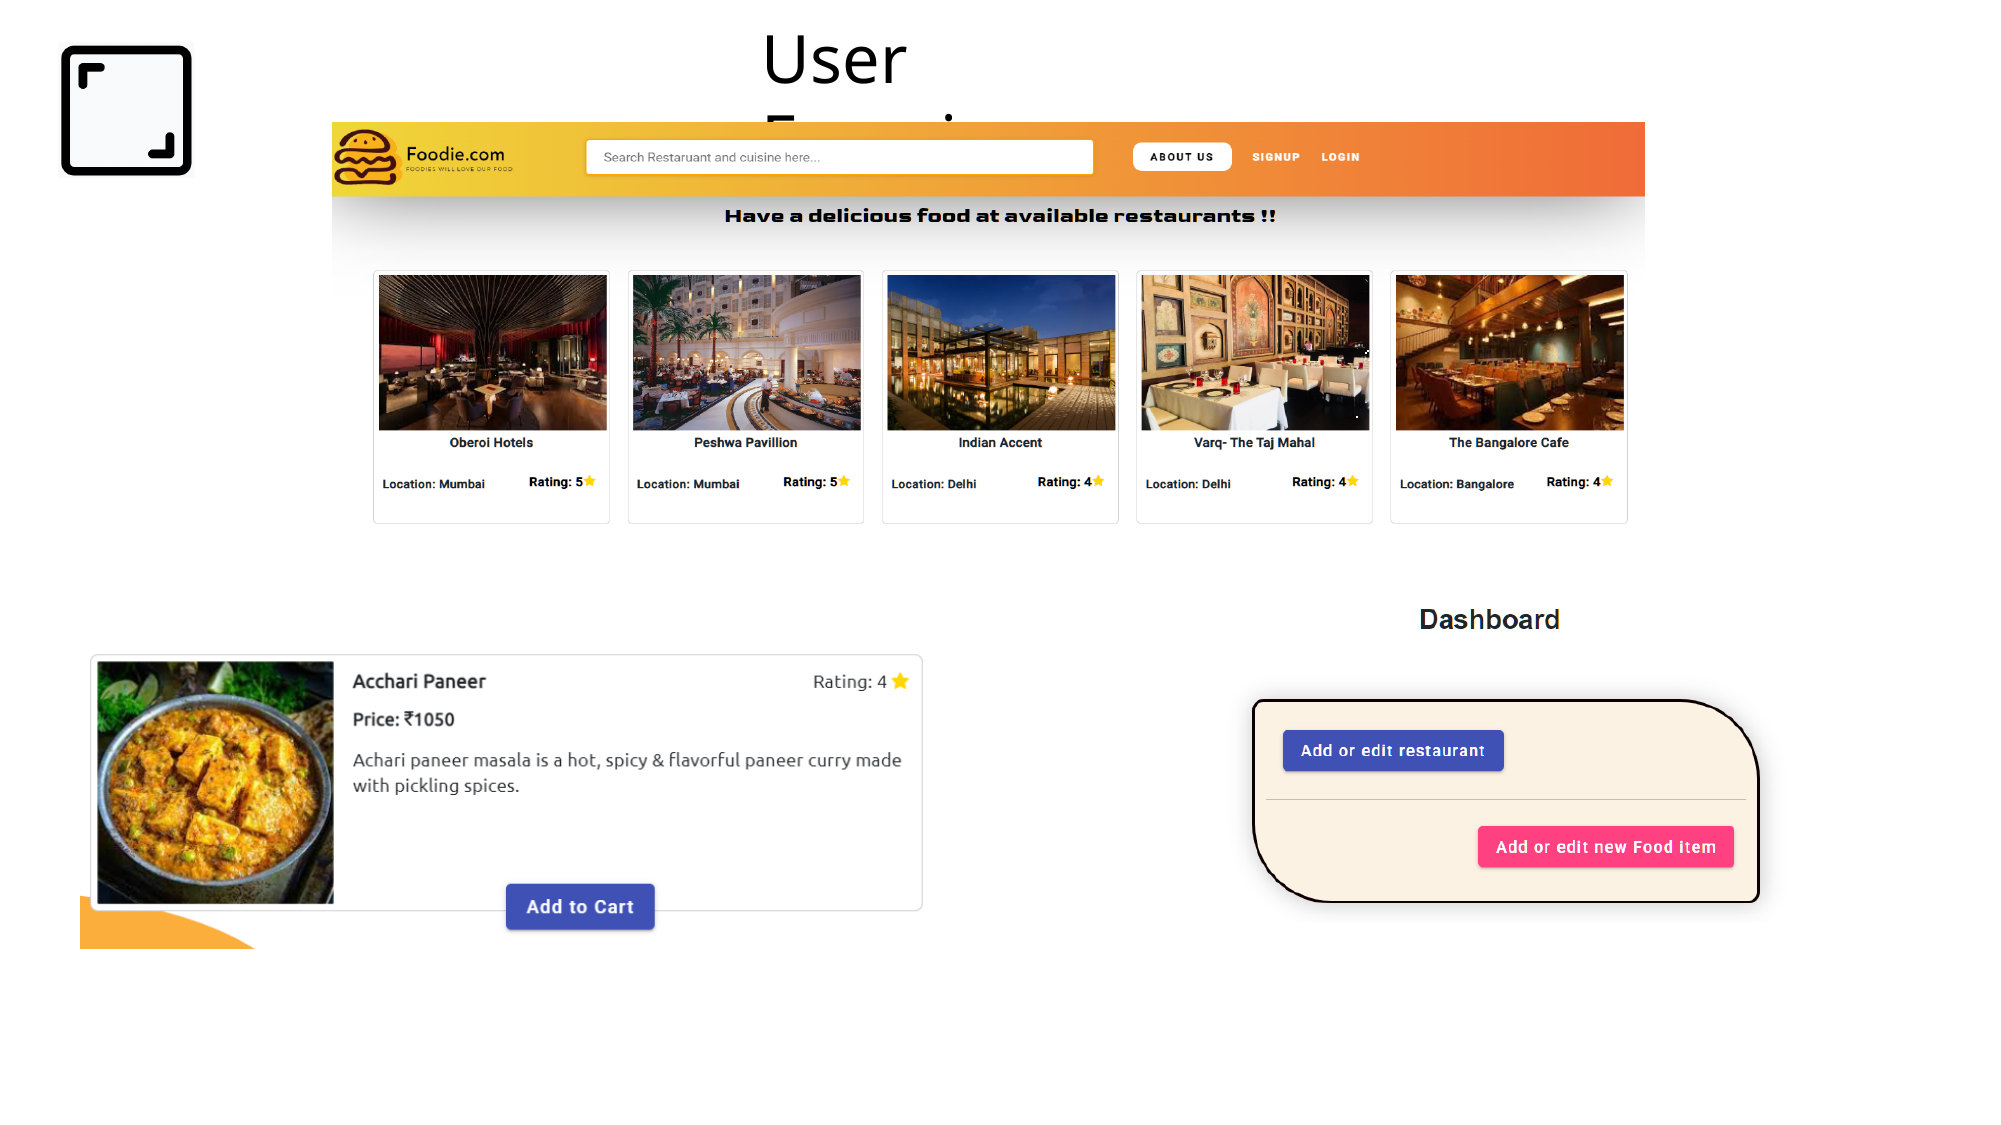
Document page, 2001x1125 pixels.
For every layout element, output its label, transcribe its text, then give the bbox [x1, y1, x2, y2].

picture [58, 42, 194, 178]
picture [80, 643, 934, 949]
picture [1116, 590, 1874, 922]
picture [332, 122, 1645, 535]
text_box User Experience [746, 9, 1253, 122]
